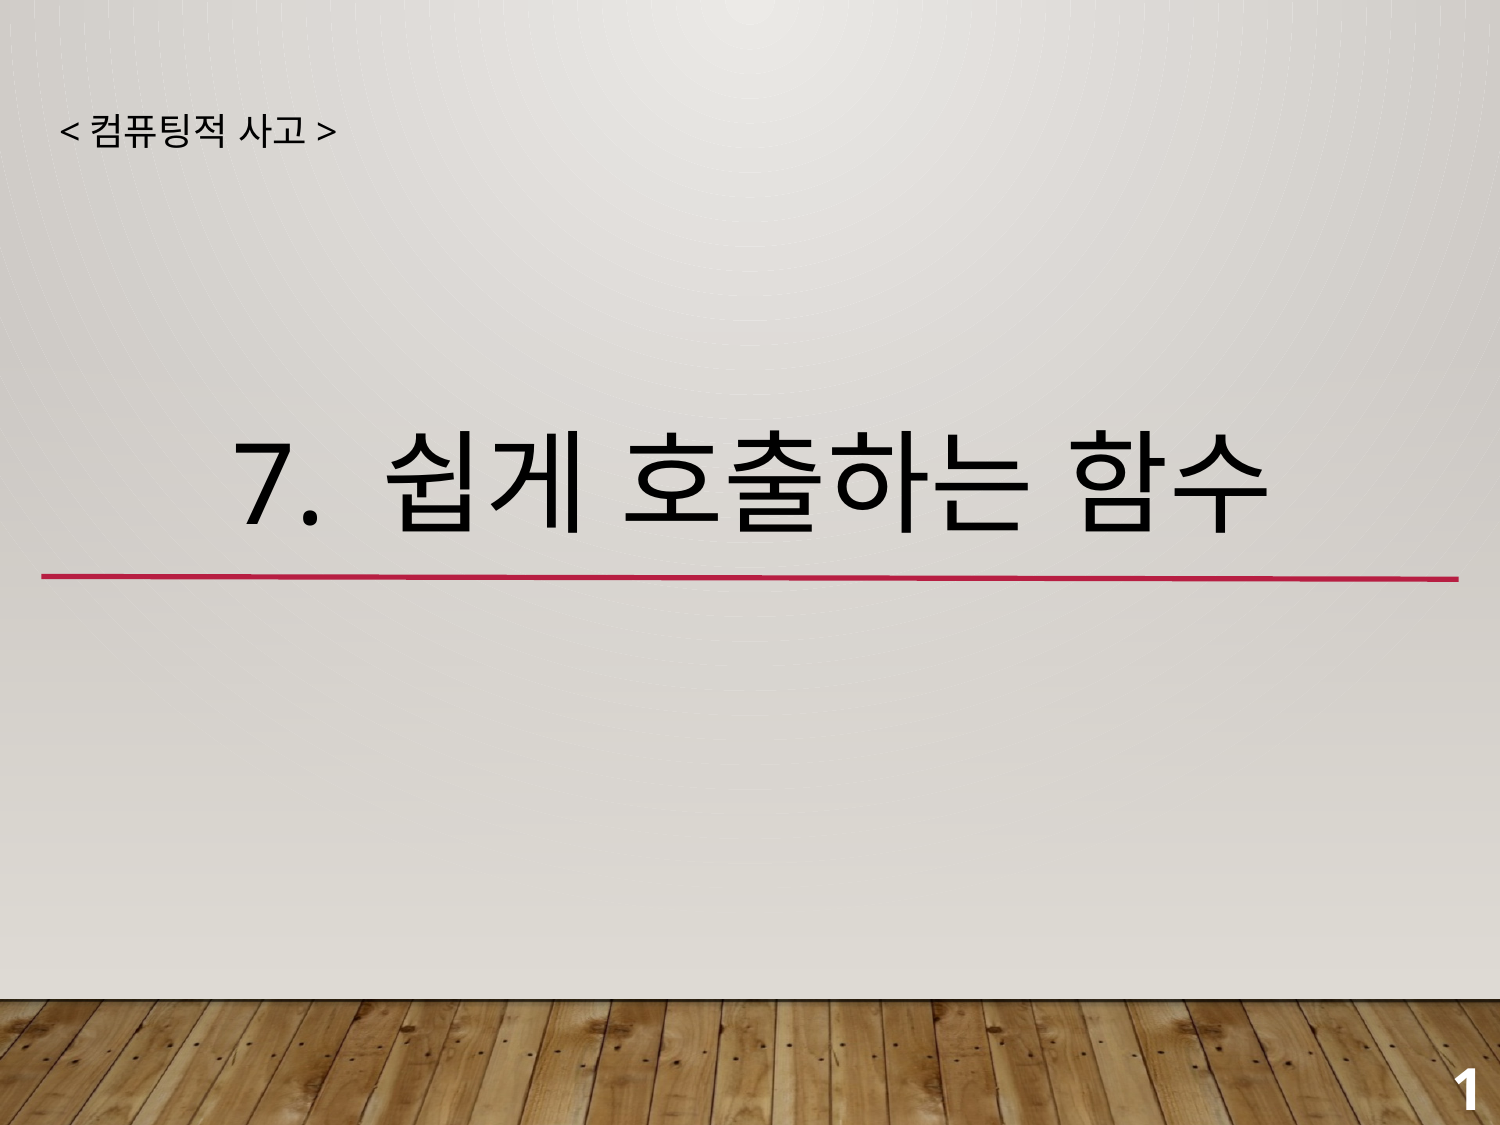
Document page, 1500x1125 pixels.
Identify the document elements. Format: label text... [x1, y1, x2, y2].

title 7. 쉽게 호출하는 함수 [44, 131, 1460, 549]
text_box <컴퓨팅적 사고> [44, 100, 800, 161]
picture [0, 999, 1500, 1125]
